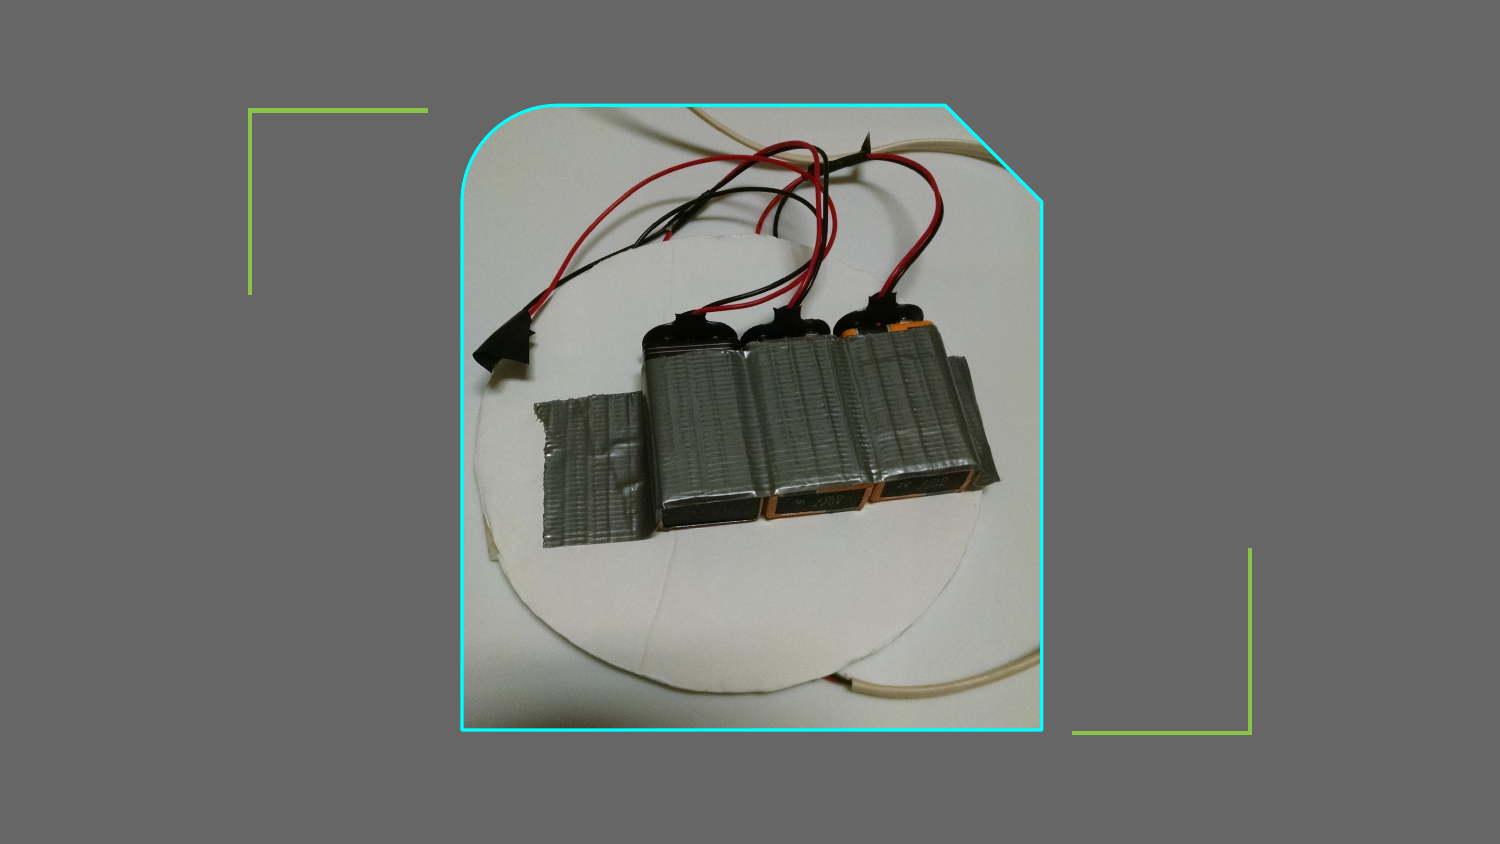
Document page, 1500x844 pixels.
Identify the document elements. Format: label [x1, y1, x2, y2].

picture [461, 104, 1042, 731]
